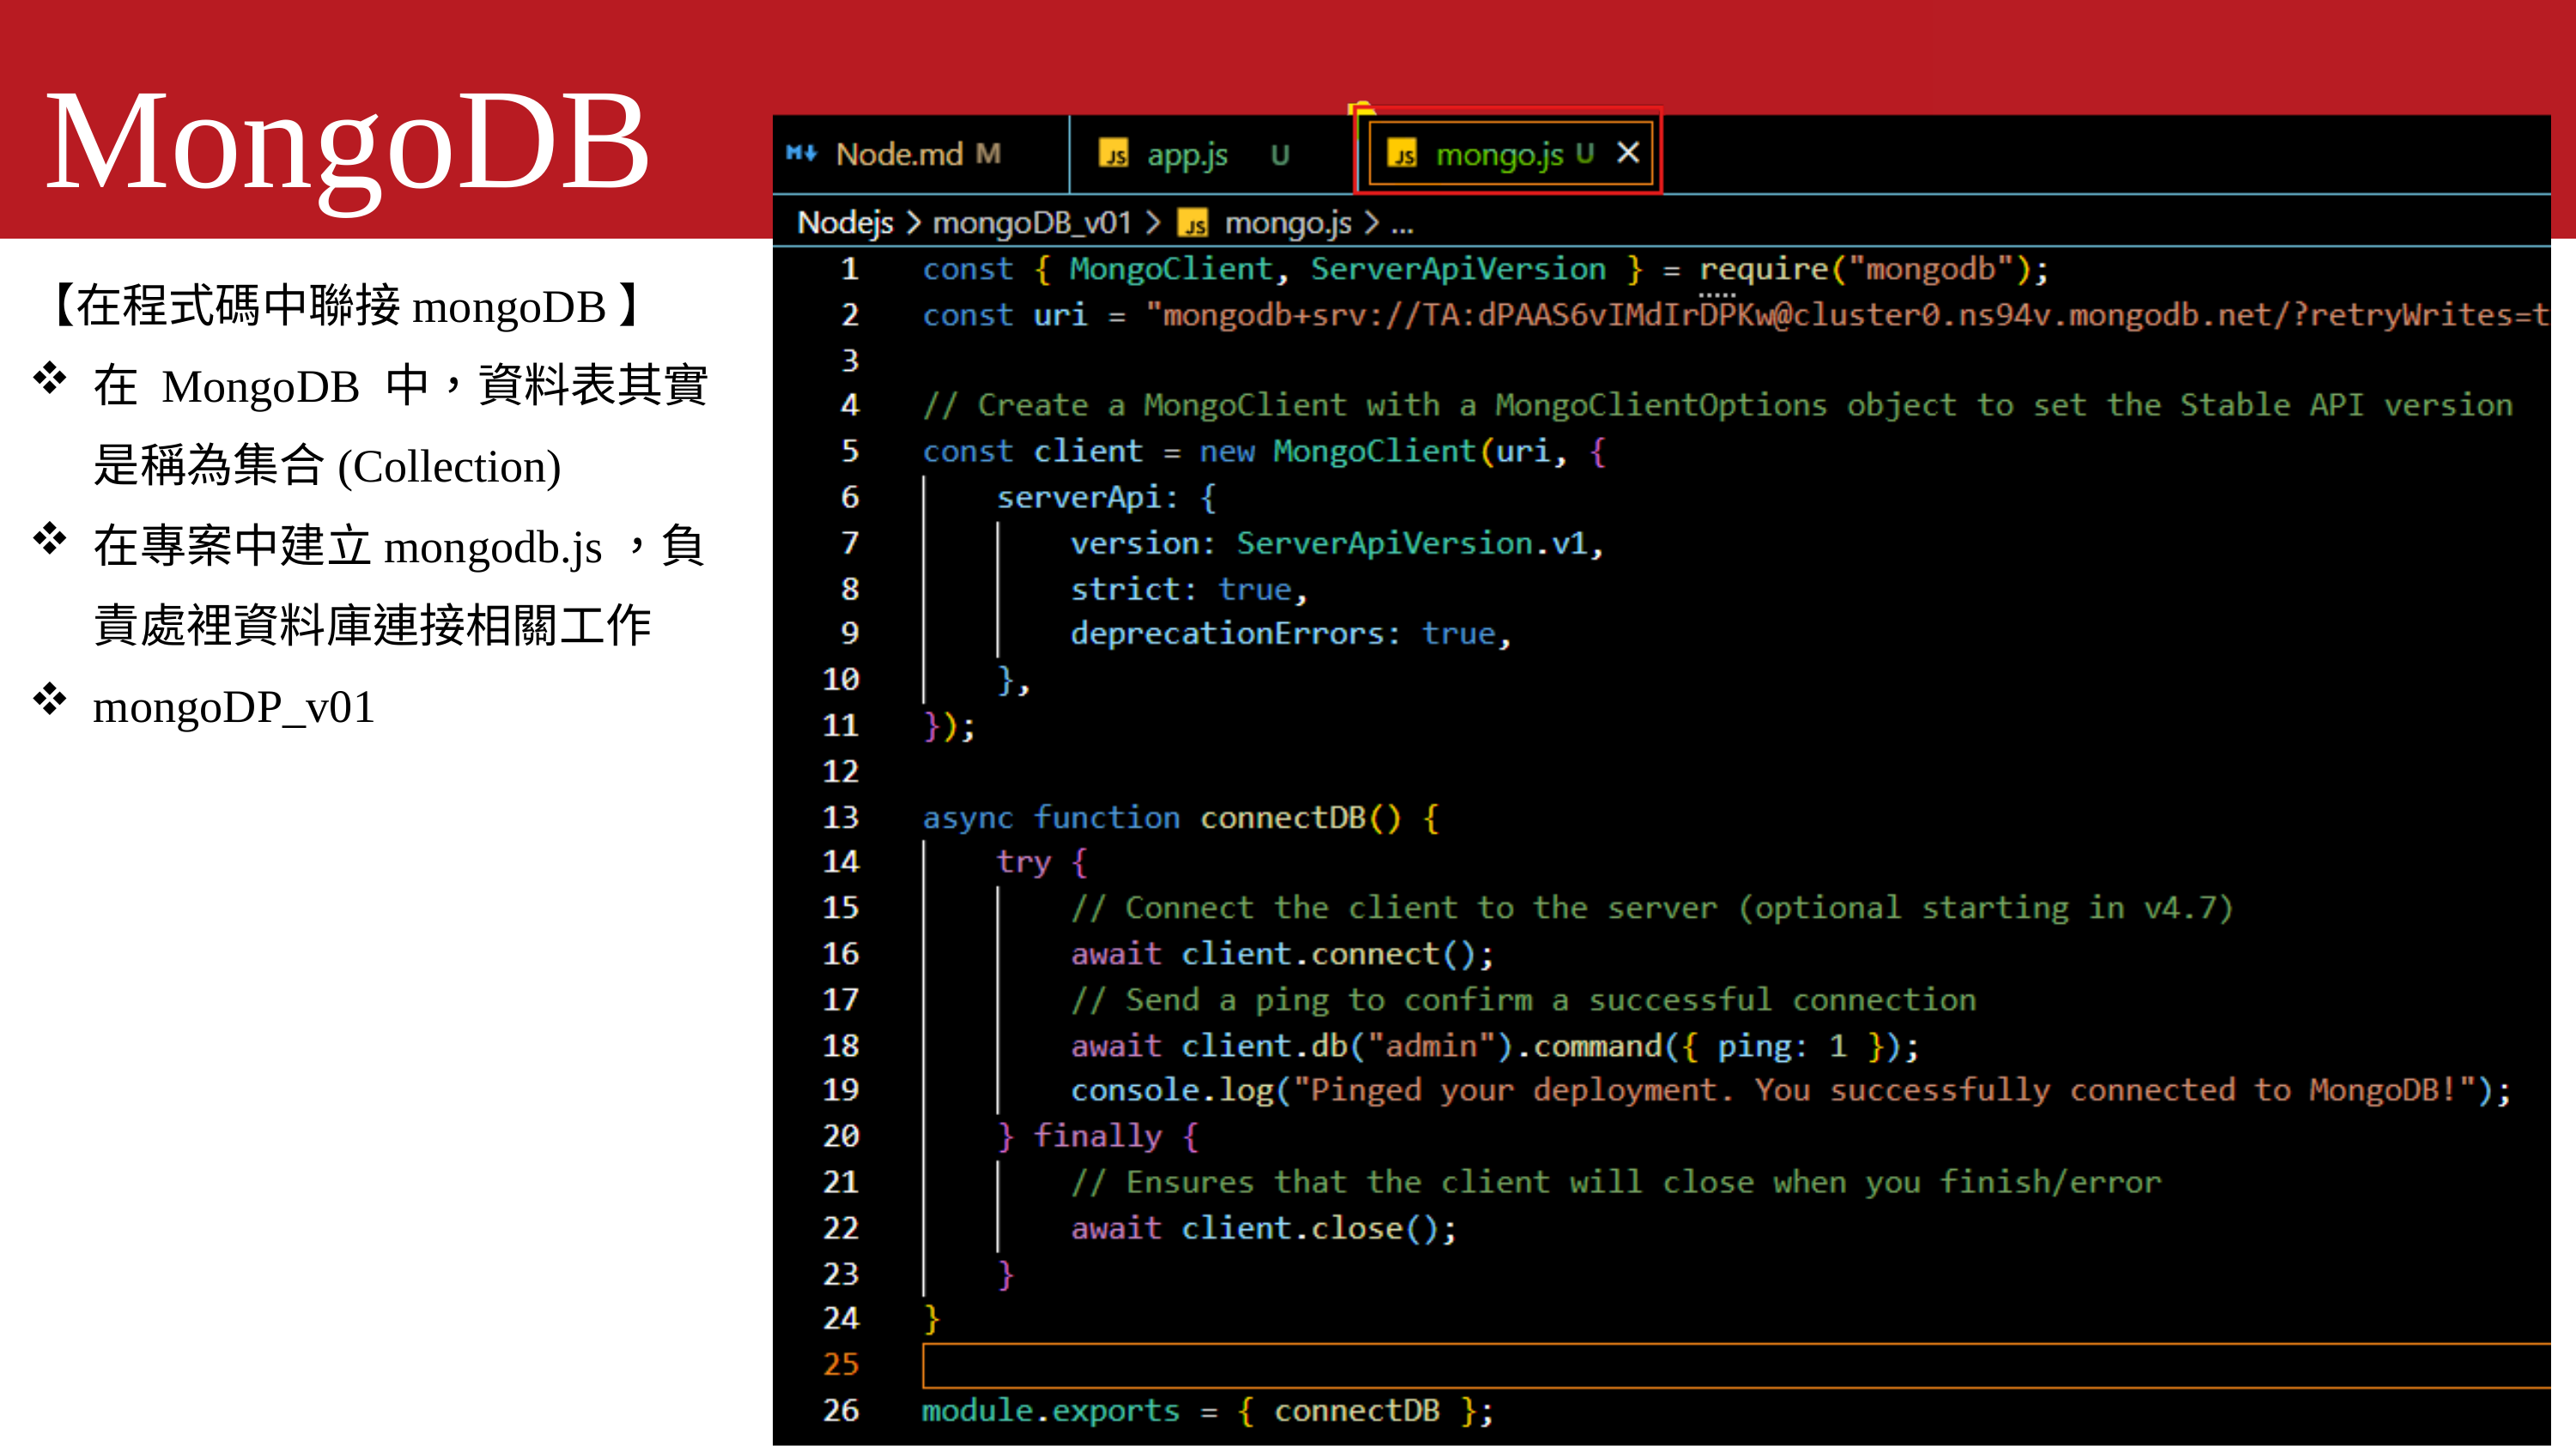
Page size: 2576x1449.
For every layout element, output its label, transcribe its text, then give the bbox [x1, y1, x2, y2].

text_box 【在程式碼中聯接mongoDB】 在 MongoDB 中，資料表其實是稱為集合(Collection) 在專案中建立mongodb.js，負責處裡資料庫連接相關工作 mongoDP_v01 [28, 251, 751, 732]
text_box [0, 0, 2576, 239]
picture [772, 100, 2551, 1446]
